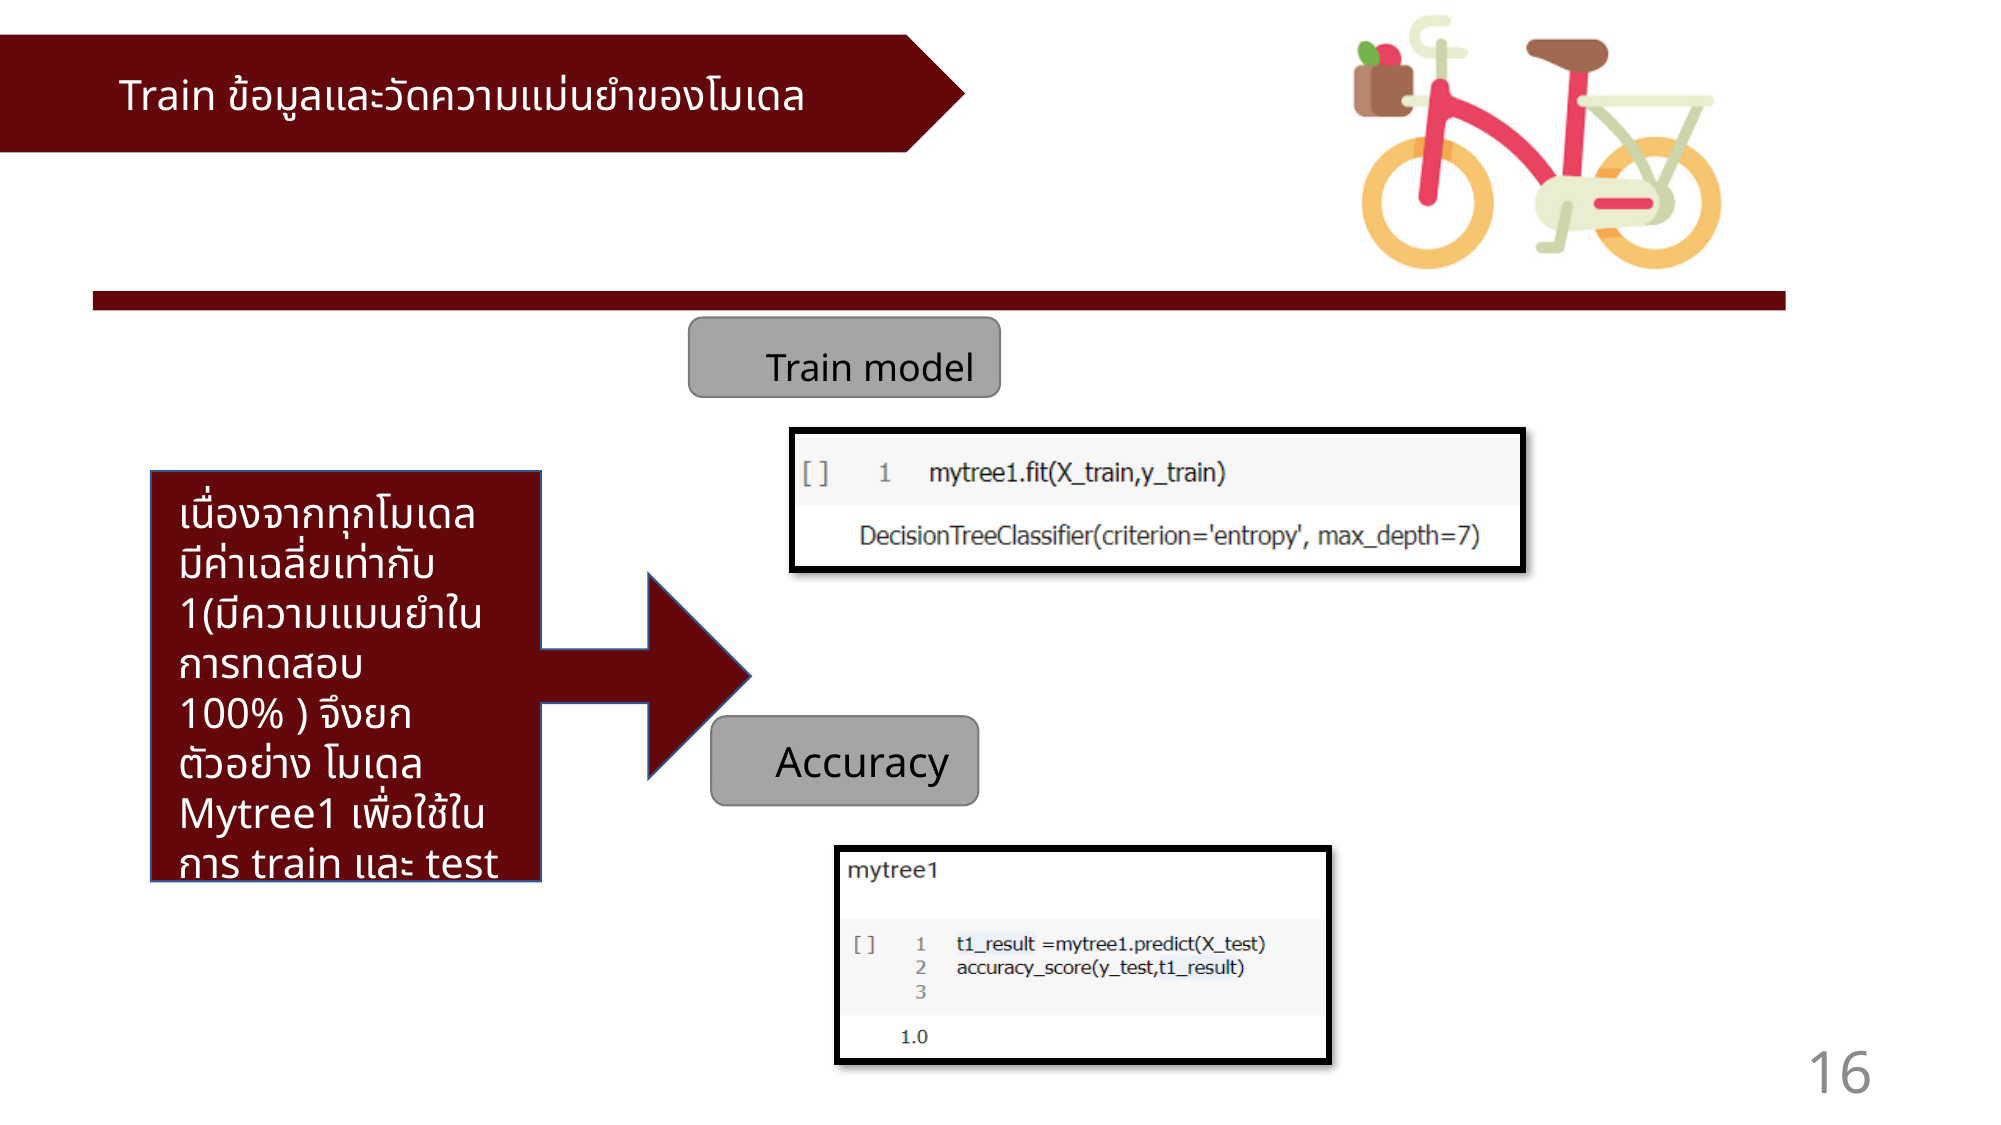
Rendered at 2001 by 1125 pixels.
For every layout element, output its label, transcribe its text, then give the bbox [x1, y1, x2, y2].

picture [1325, 0, 1754, 285]
picture [795, 433, 1521, 567]
text_box Train model [751, 336, 1072, 396]
text_box เนื่องจากทุกโมเดลมีค่าเฉลี่ยเท่ากับ 1(มีความแมนยำในการทดสอบ 100% ) จึงยกตัวอย่าง โมเดล Mytree1 เพื่อใช้ในการ train และ test ข้อมูล [163, 479, 516, 945]
text_box [92, 290, 1787, 311]
text_box [710, 715, 980, 807]
slide_number 16 [1437, 1044, 1888, 1105]
text_box [687, 316, 1002, 398]
text_box [149, 470, 753, 883]
text_box Train ข้อมูลและวัดความแม่นยำของโมเดล [0, 34, 966, 153]
picture [840, 851, 1326, 1059]
text_box Accuracy [760, 728, 977, 793]
